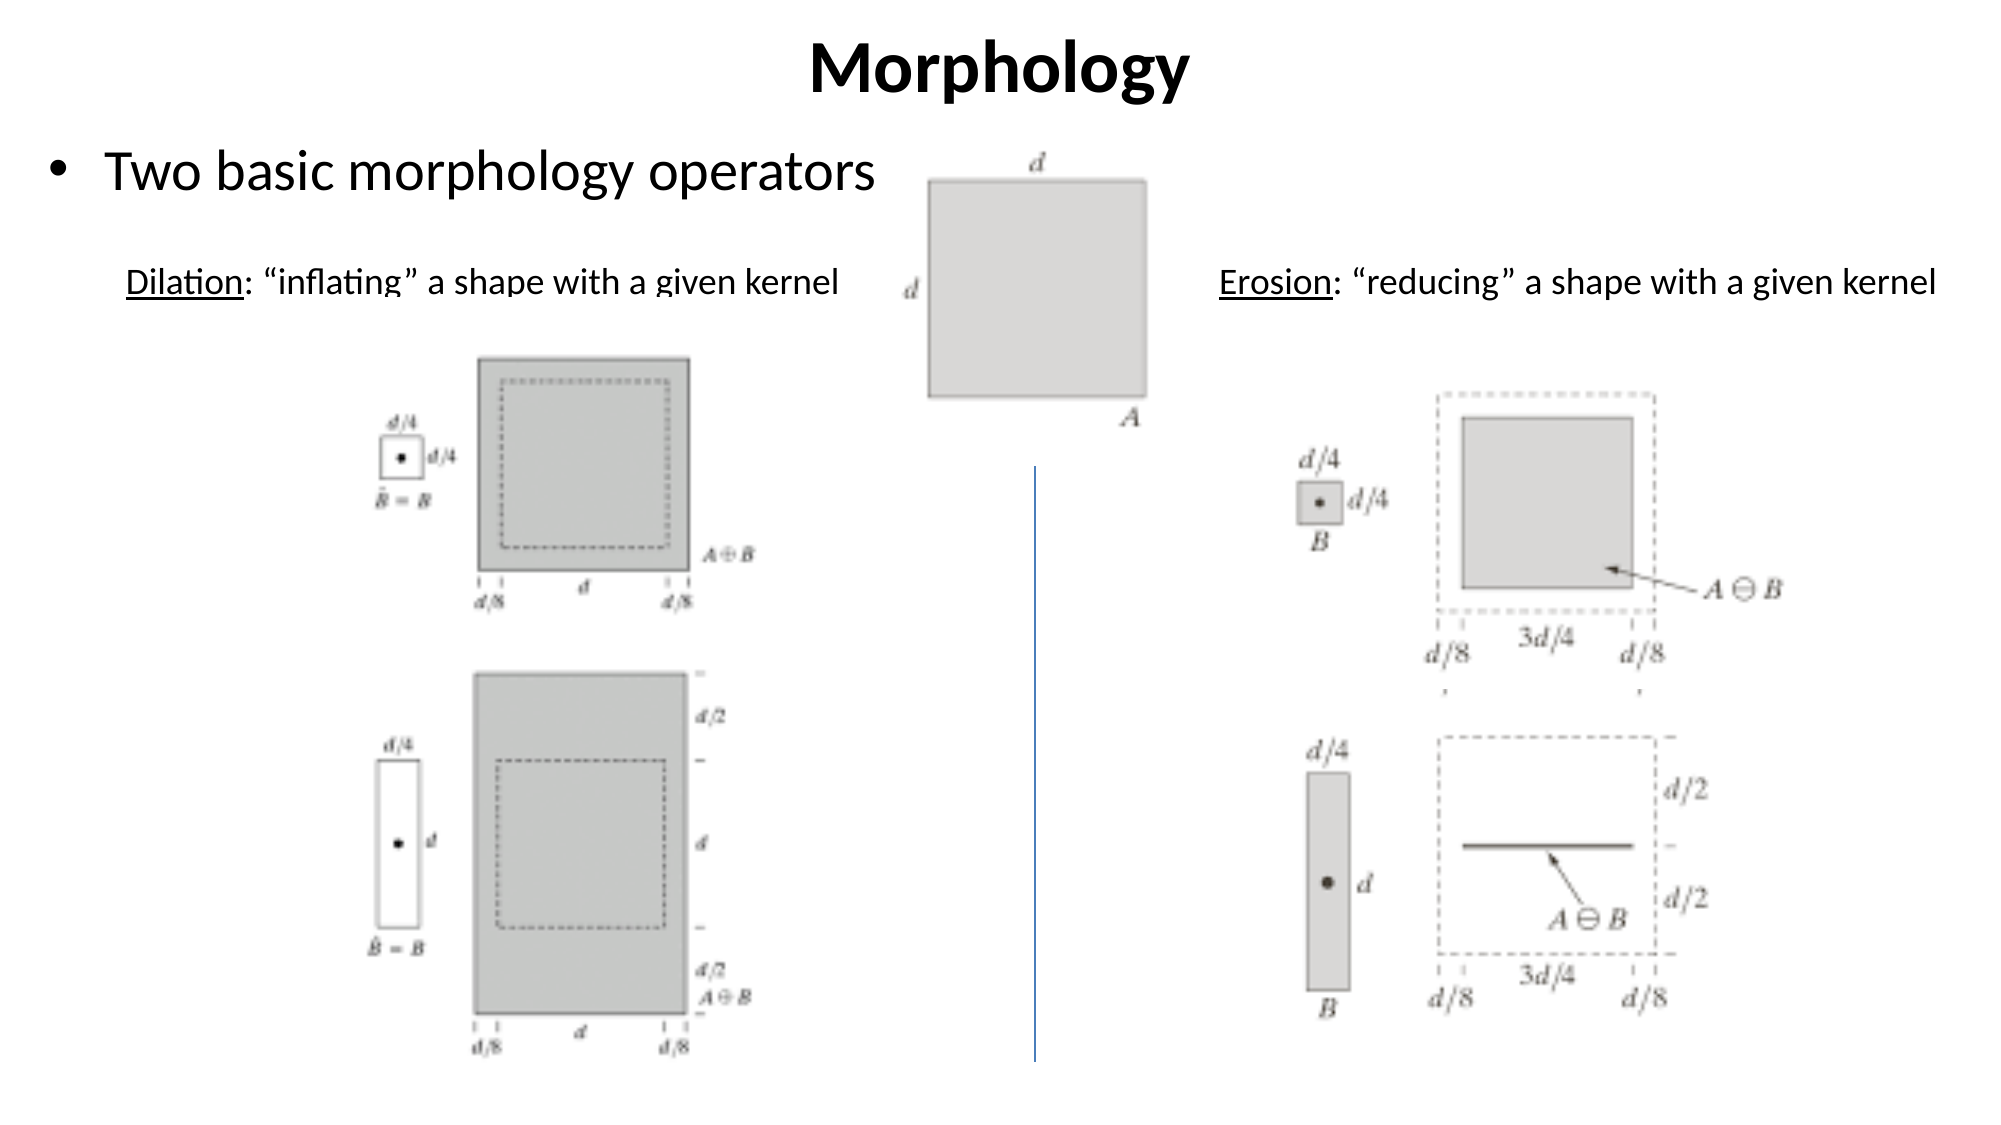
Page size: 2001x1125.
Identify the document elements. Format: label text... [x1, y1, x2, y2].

text_box Dilation: “inflating” a shape with a given kernel [111, 249, 862, 355]
list Two basic morphology operators [33, 125, 1967, 1063]
title Morphology [33, 0, 1967, 125]
text_box Erosion: “reducing” a shape with a given kernel [1204, 249, 1967, 355]
picture [317, 297, 849, 1076]
picture [1179, 351, 1792, 1063]
picture [900, 137, 1178, 454]
